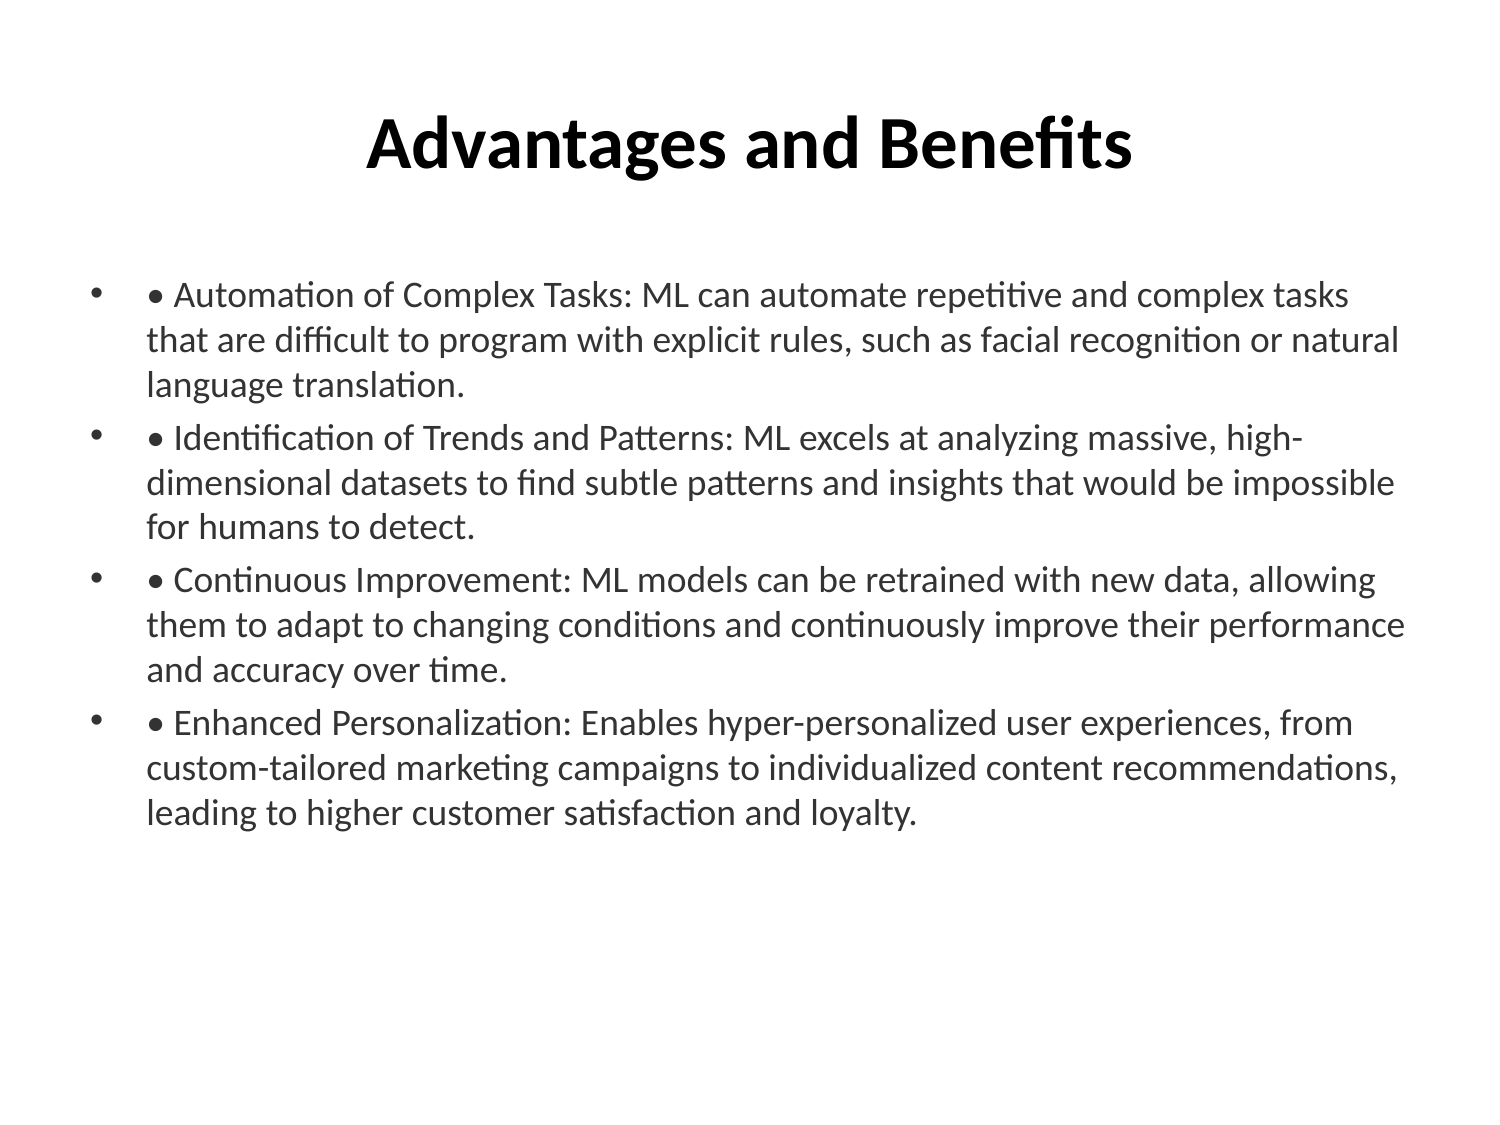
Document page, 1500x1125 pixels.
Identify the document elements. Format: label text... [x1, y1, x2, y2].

list • Automation of Complex Tasks: ML can automate repetitive and complex tasks that are difficult to program with explicit rules, such as facial recognition or natural language translation. • Identification of Trends and Patterns: ML excels at analyzing massive, high-dimensional datasets to find subtle patterns and insights that would be impossible for humans to detect. • Continuous Improvement: ML models can be retrained with new data, allowing them to adapt to changing conditions and continuously improve their performance and accuracy over time. • Enhanced Personalization: Enables hyper-personalized user experiences, from custom-tailored marketing campaigns to individualized content recommendations, leading to higher customer satisfaction and loyalty. [75, 262, 1425, 1005]
title Advantages and Benefits [75, 45, 1425, 233]
